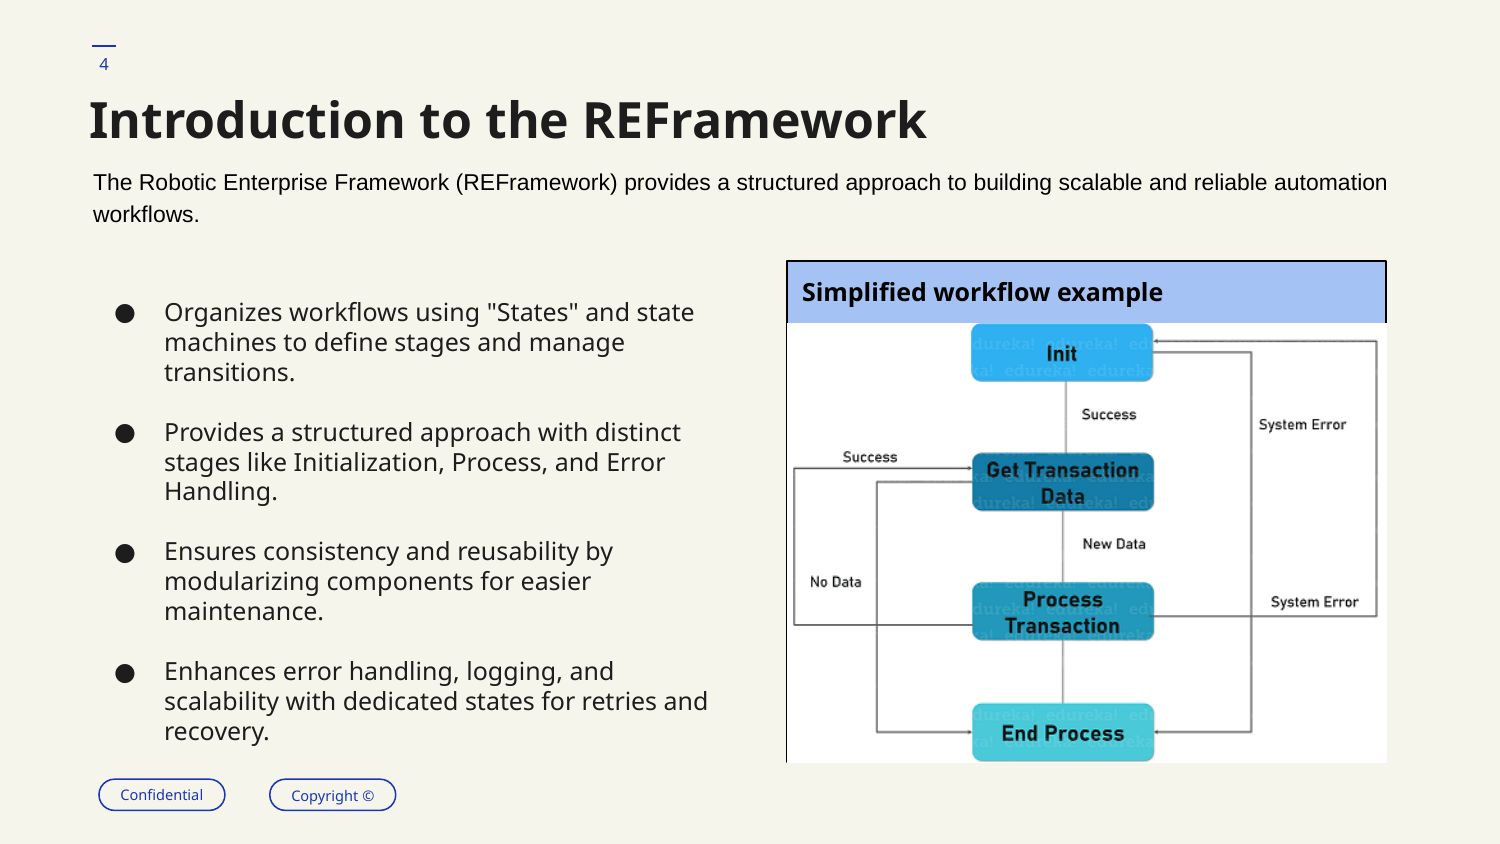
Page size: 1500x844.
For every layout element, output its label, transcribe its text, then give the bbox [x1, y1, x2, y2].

picture [786, 323, 1387, 763]
title Introduction to the REFramework [74, 85, 1468, 167]
slide_number ‹#› [69, 33, 140, 98]
list Organizes workflows using "States" and state machines to define stages and manage transitions. Provides a structured approach with distinct stages like Initialization, Process, and Error Handling. Ensures consistency and reusability by modularizing components for easier maintenance. Enhances error handling, logging, and scalability with dedicated states for retries and recovery. [74, 281, 750, 717]
text_box Simplified workflow example [787, 261, 1387, 323]
text_box The Robotic Enterprise Framework (REFramework) provides a structured approach to building scalable and reliable automation workflows. [78, 148, 1419, 214]
